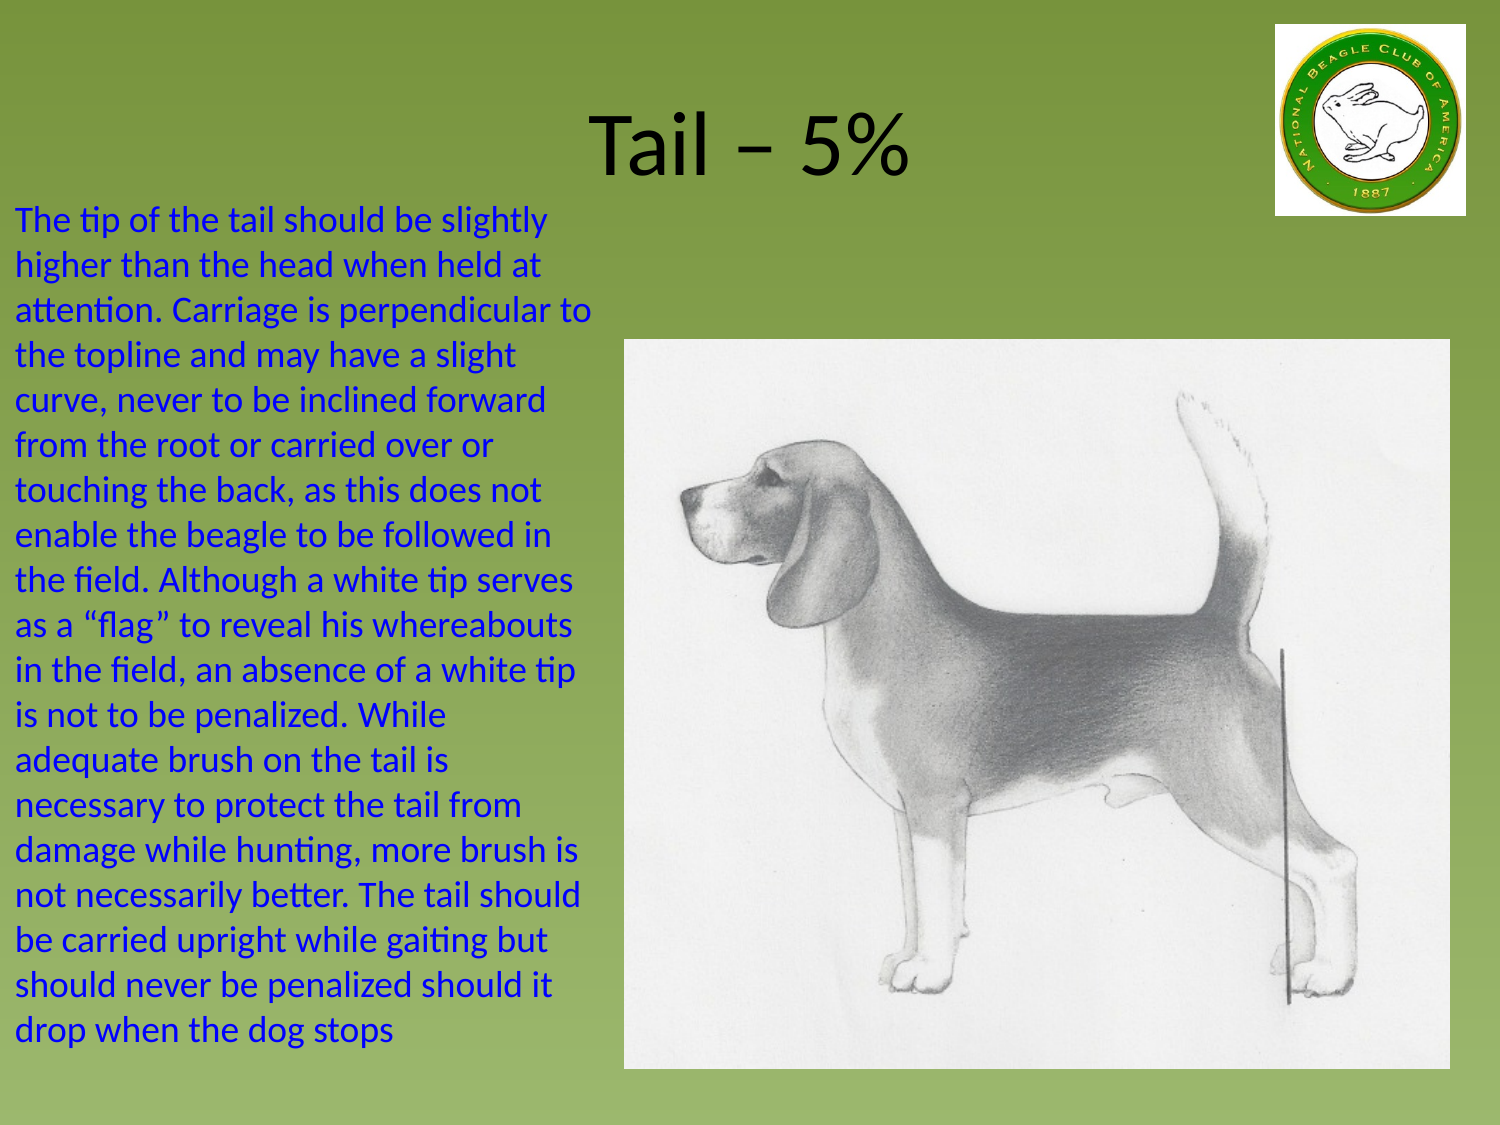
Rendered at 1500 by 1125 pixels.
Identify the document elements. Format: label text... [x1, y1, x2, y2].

picture [624, 339, 1451, 1069]
text_box The tip of the tail should be slightly higher than the head when held at attention. Carriage is perpendicular to the topline and may have a slight curve, never to be inclined forward from the root or carried over or touching the back, as this does not enable the beagle to be followed in the field. Although a white tip serves as a “flag” to reveal his whereabouts in the field, an absence of a white tip is not to be penalized. While adequate brush on the tail is necessary to protect the tail from damage while hunting, more brush is not necessarily better. The tail should be carried upright while gaiting but should never be penalized should it drop when the dog stops [0, 187, 613, 1058]
title Tail – 5% [75, 45, 1425, 233]
picture [1274, 24, 1466, 216]
